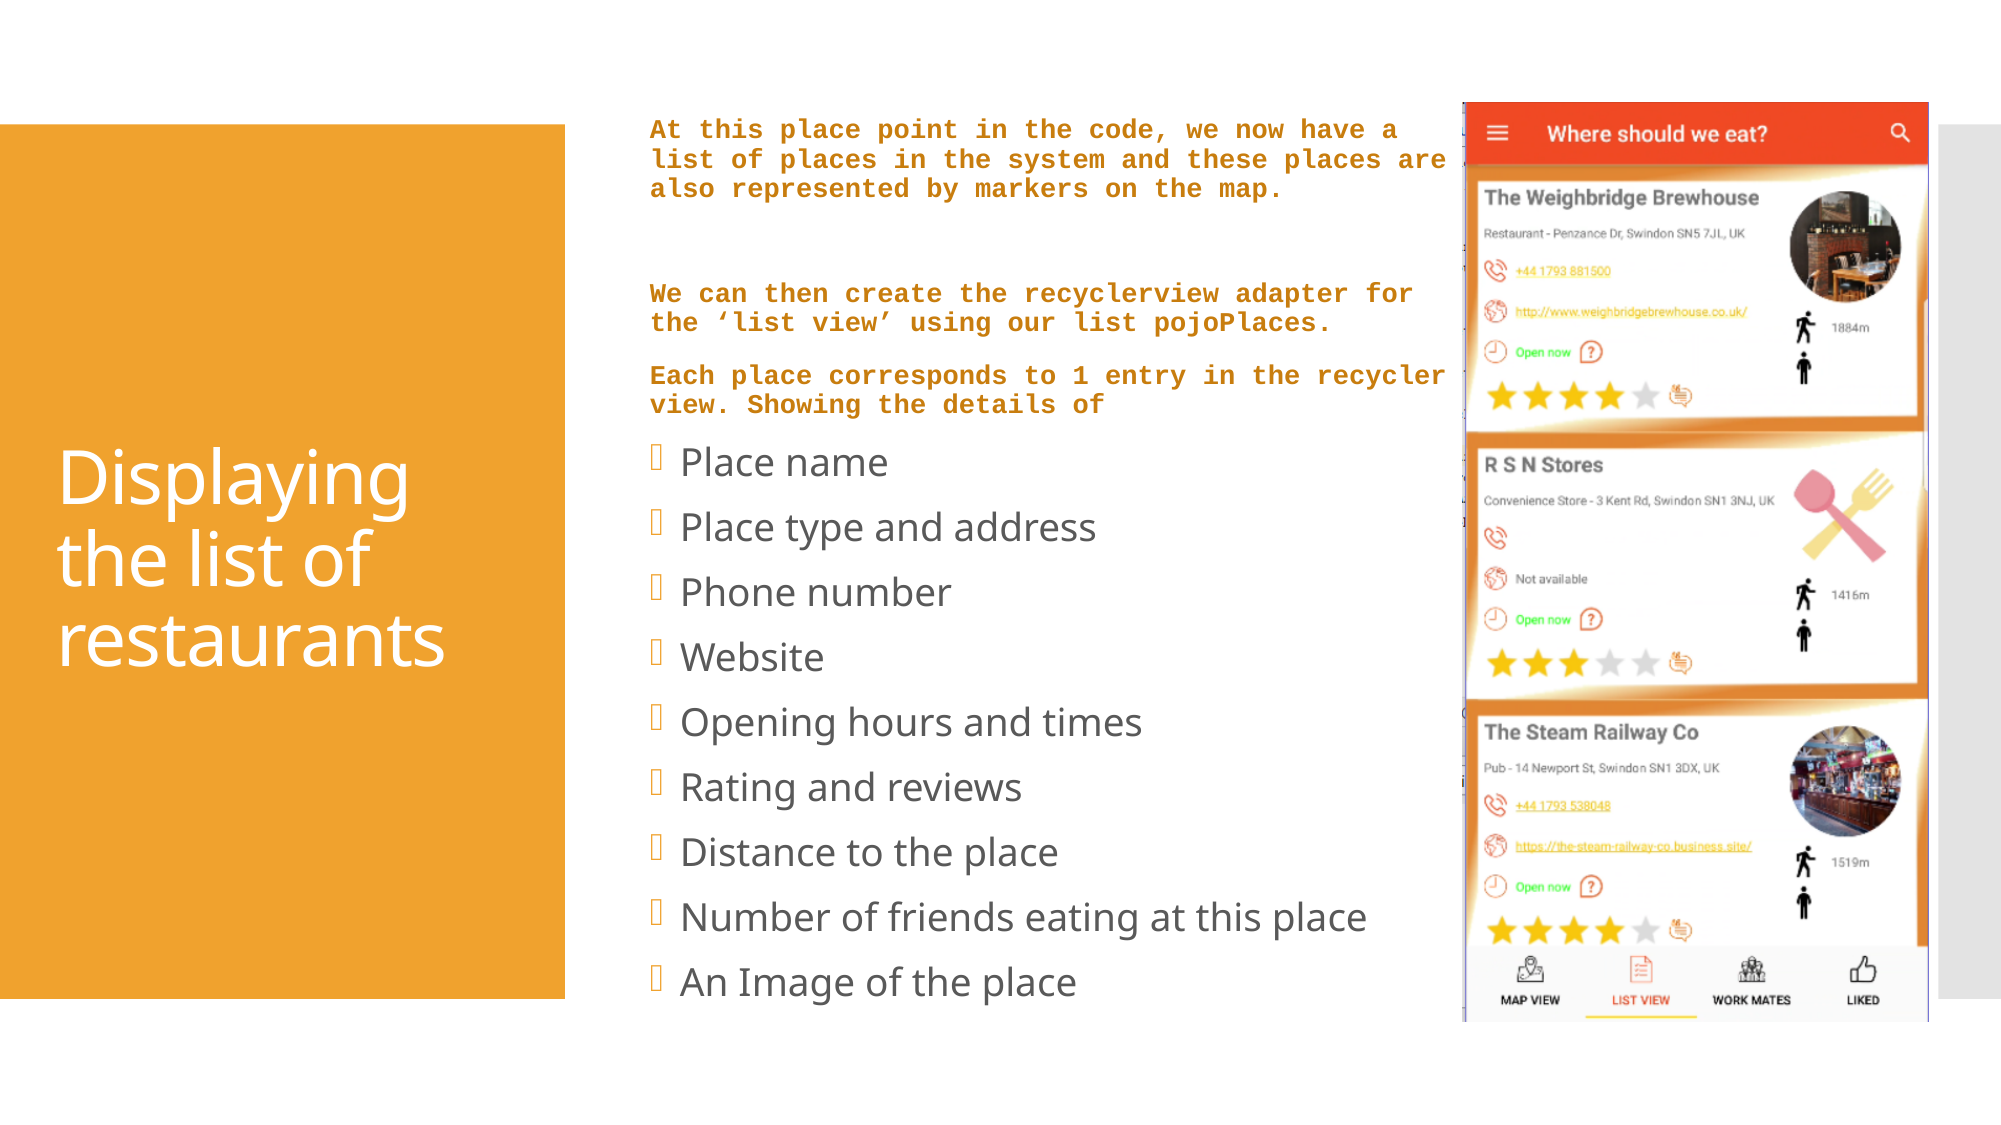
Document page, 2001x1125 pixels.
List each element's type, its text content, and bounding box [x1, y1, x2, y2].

title Displaying the list of restaurants [41, 184, 525, 940]
list At this place point in the code, we now have a list of places in the system and these places are also represented by markers on the map. We can then create the recyclerview adapter for the ‘list view’ using our list pojoPlaces. Each place corresponds to 1 entry in the recycler view. Showing the details of Place name Place type and address Phone number Website Opening hours and times Rating and reviews Distance to the place Number of friends eating at this place An Image of the place [634, 108, 1461, 1017]
picture [1461, 102, 1929, 1023]
